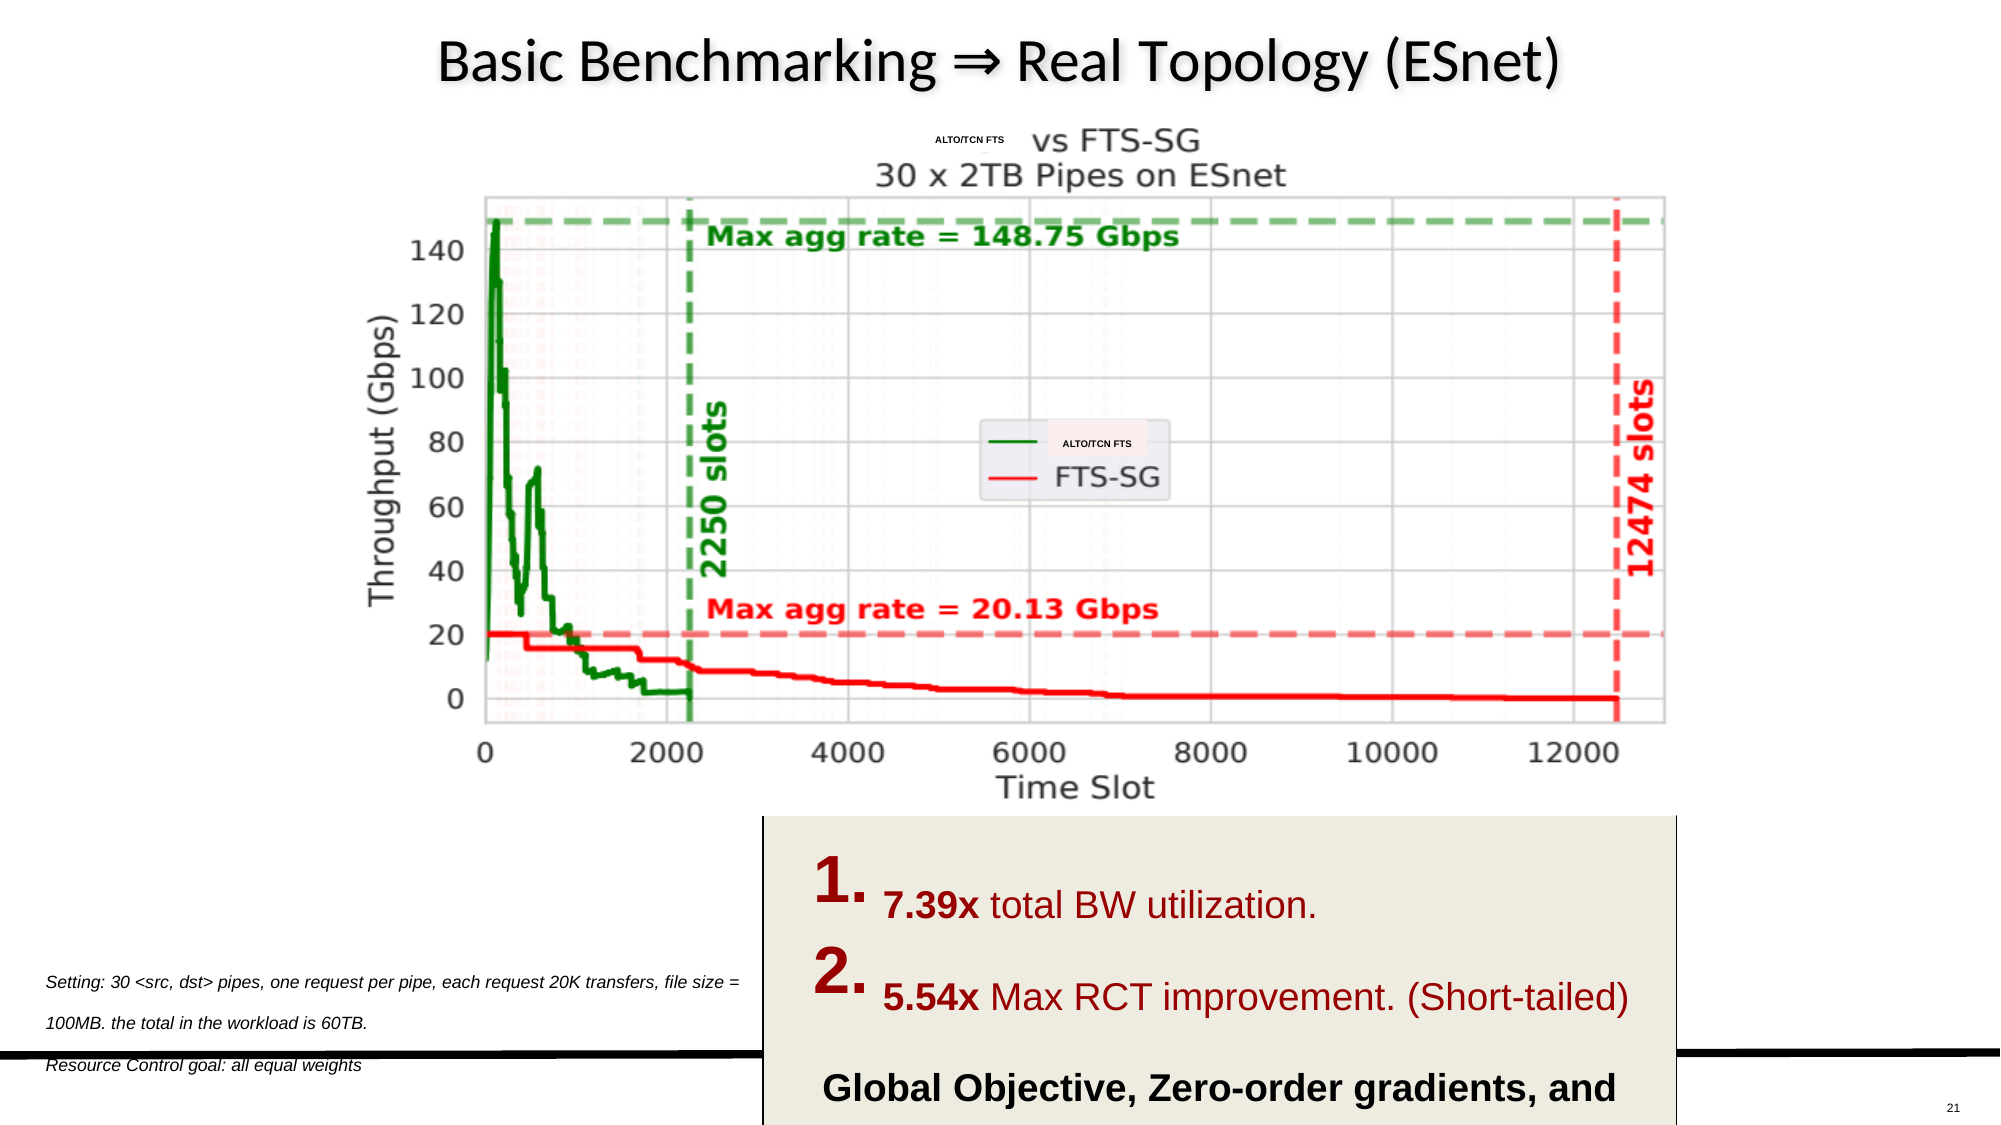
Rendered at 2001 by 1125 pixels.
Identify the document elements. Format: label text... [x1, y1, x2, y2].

title Basic Benchmarking ⇒ Real Topology (ESnet) [67, 0, 1933, 126]
picture [352, 114, 1677, 816]
text_box Setting: 30 <src, dst> pipes, one request per pipe, each request 20K transfers, file size = 100MB. the total in the workload is 60TB. Resource Control goal: all equal weights [25, 930, 763, 1096]
text_box 7.39x total BW utilization. 5.54x Max RCT improvement. (Short-tailed) Global Objective, Zero-order gradients, and Resource Control Constraints. [762, 822, 1677, 1125]
